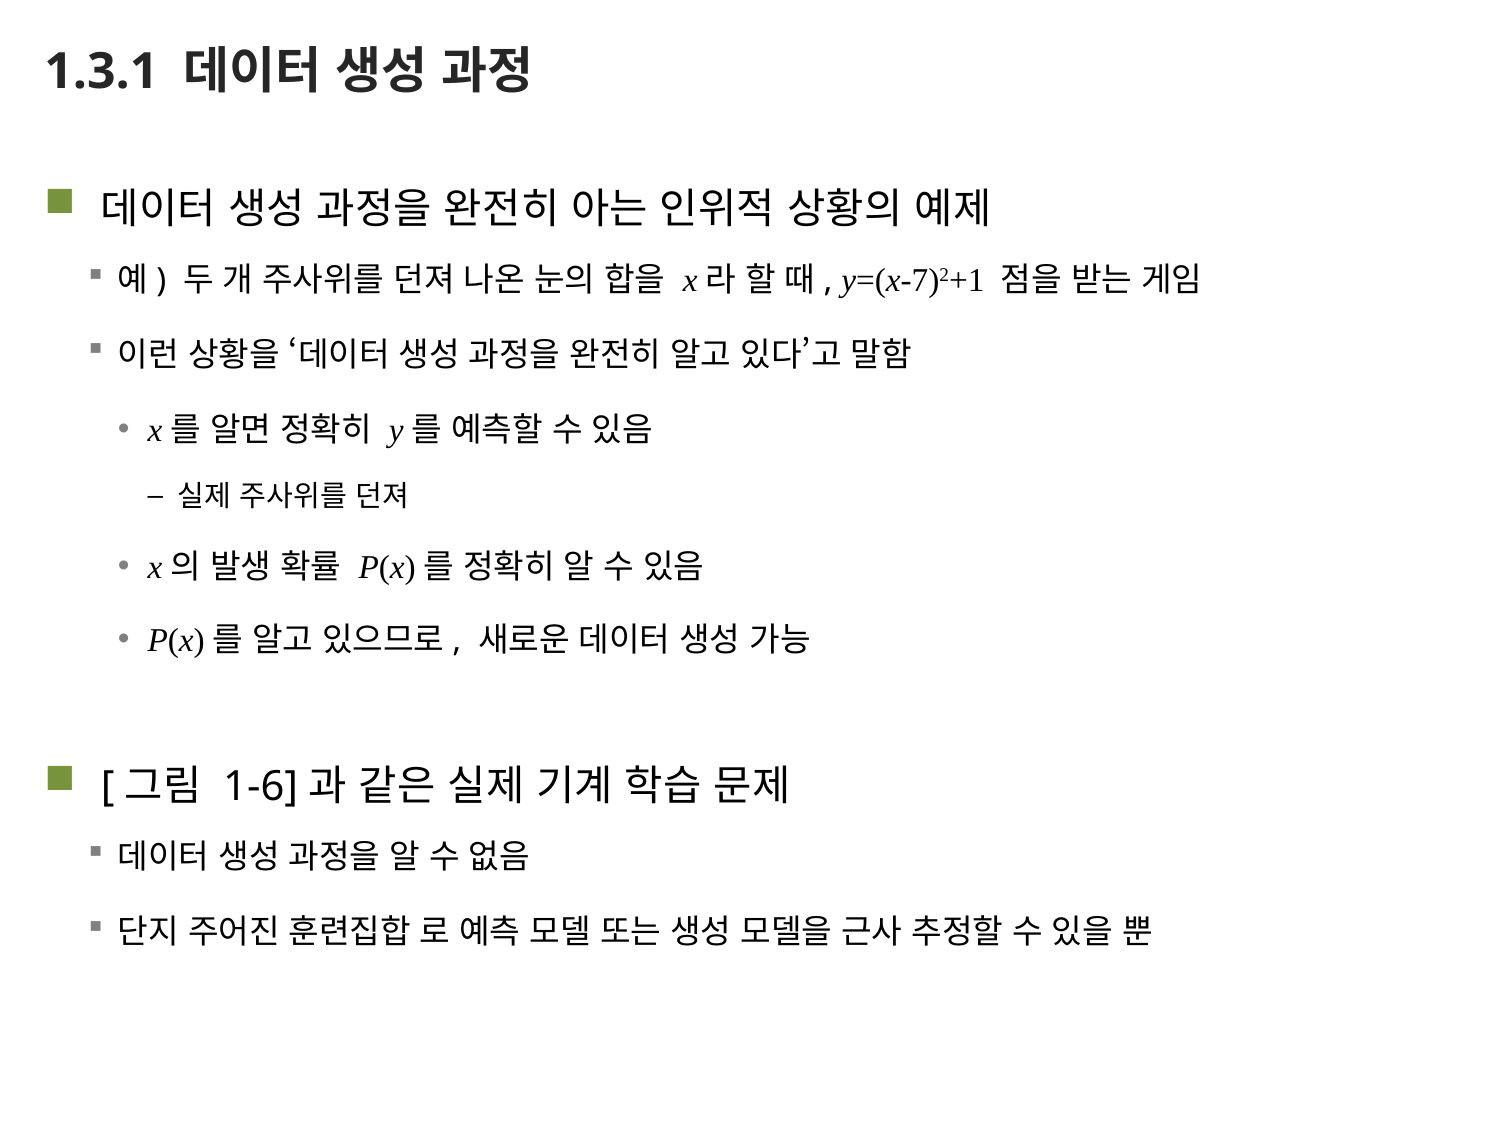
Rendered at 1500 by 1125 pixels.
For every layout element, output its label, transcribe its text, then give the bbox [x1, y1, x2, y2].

title 1.3.1 데이터 생성 과정 [29, 23, 1270, 114]
